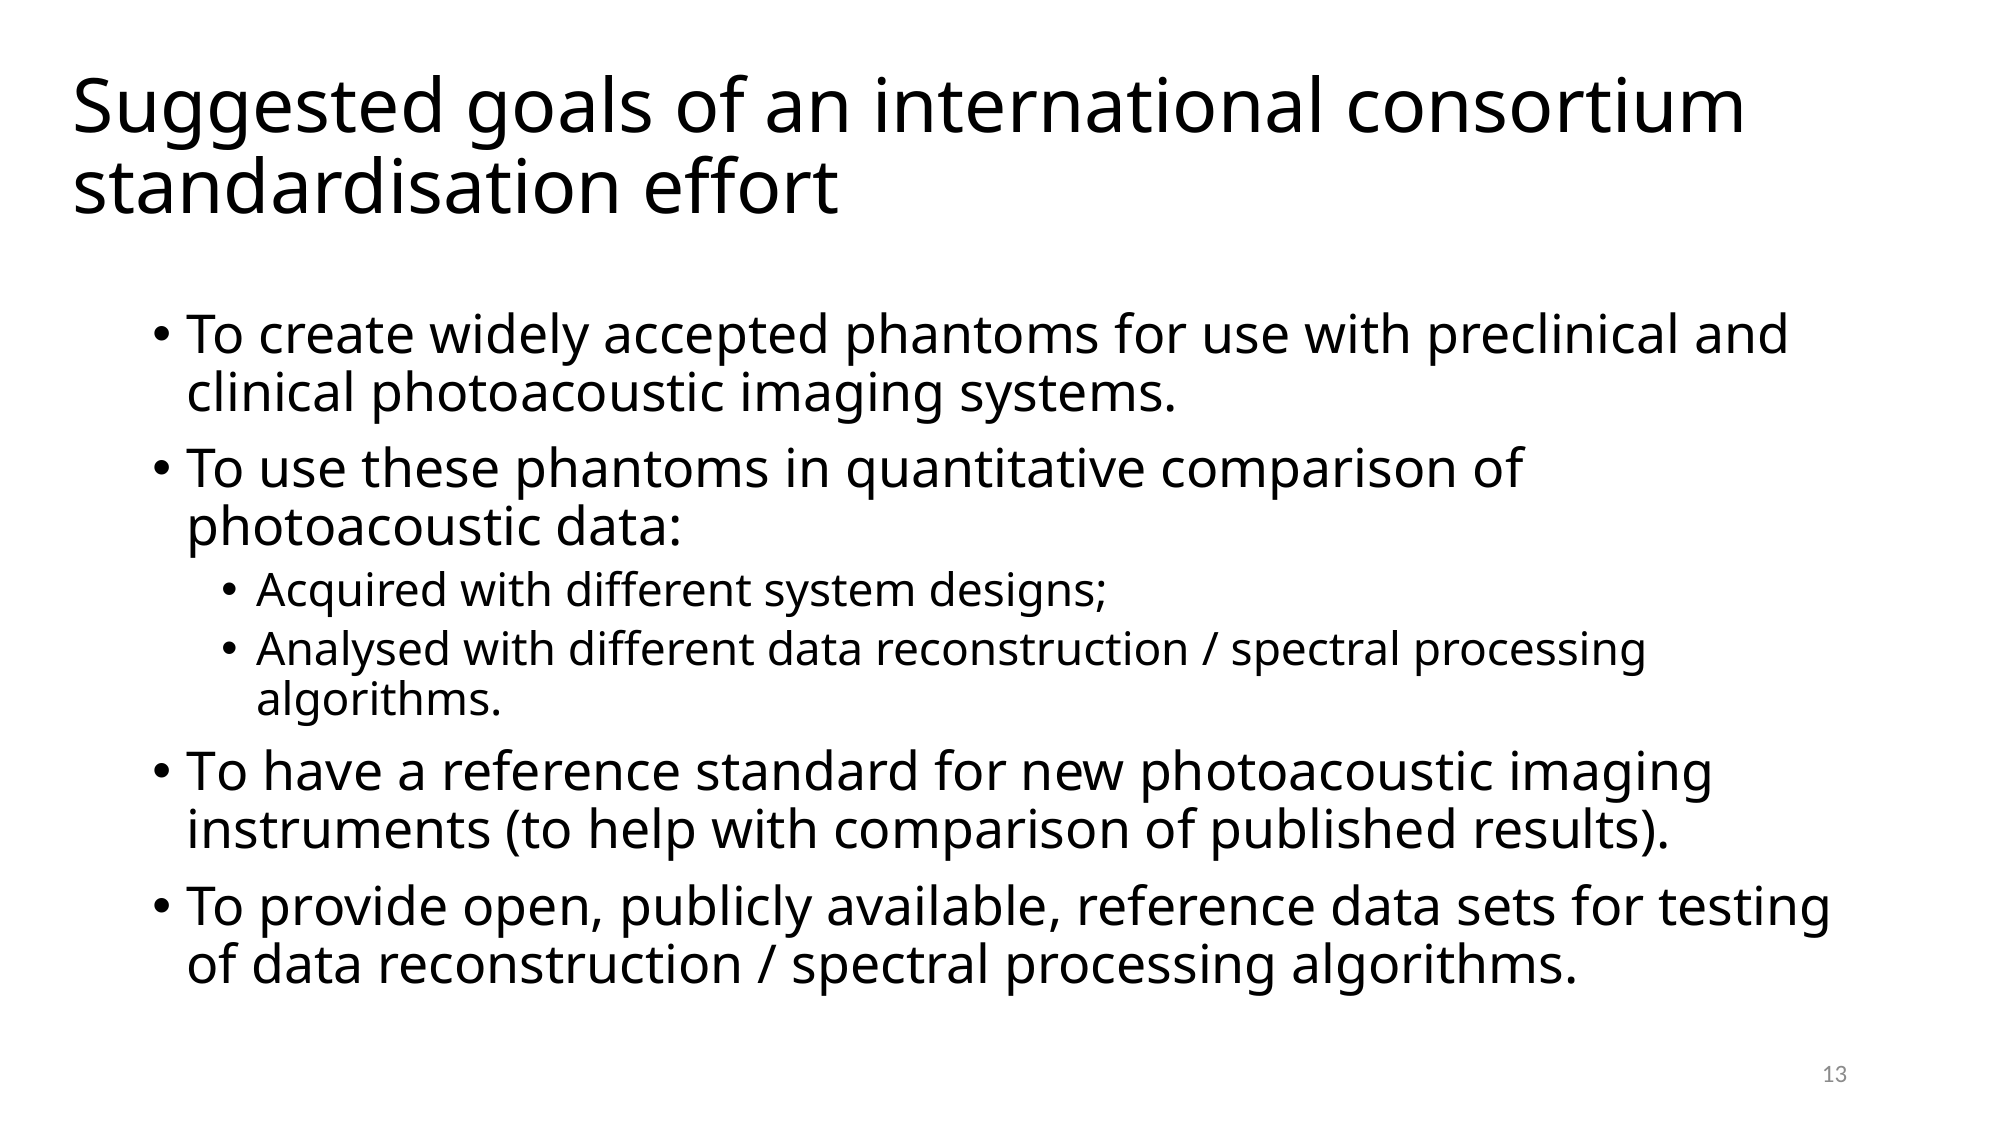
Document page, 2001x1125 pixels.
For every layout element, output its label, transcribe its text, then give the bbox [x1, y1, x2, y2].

title Suggested goals of an international consortium standardisation effort [57, 59, 1940, 278]
list To create widely accepted phantoms for use with preclinical and clinical photoacoustic imaging systems. To use these phantoms in quantitative comparison of photoacoustic data: Acquired with different system designs; Analysed with different data reconstruction / spectral processing algorithms. To have a reference standard for new photoacoustic imaging instruments (to help with comparison of published results). To provide open, publicly available, reference data sets for testing of data reconstruction / spectral processing algorithms. [137, 299, 1863, 1014]
slide_number 12 [1412, 1042, 1863, 1103]
